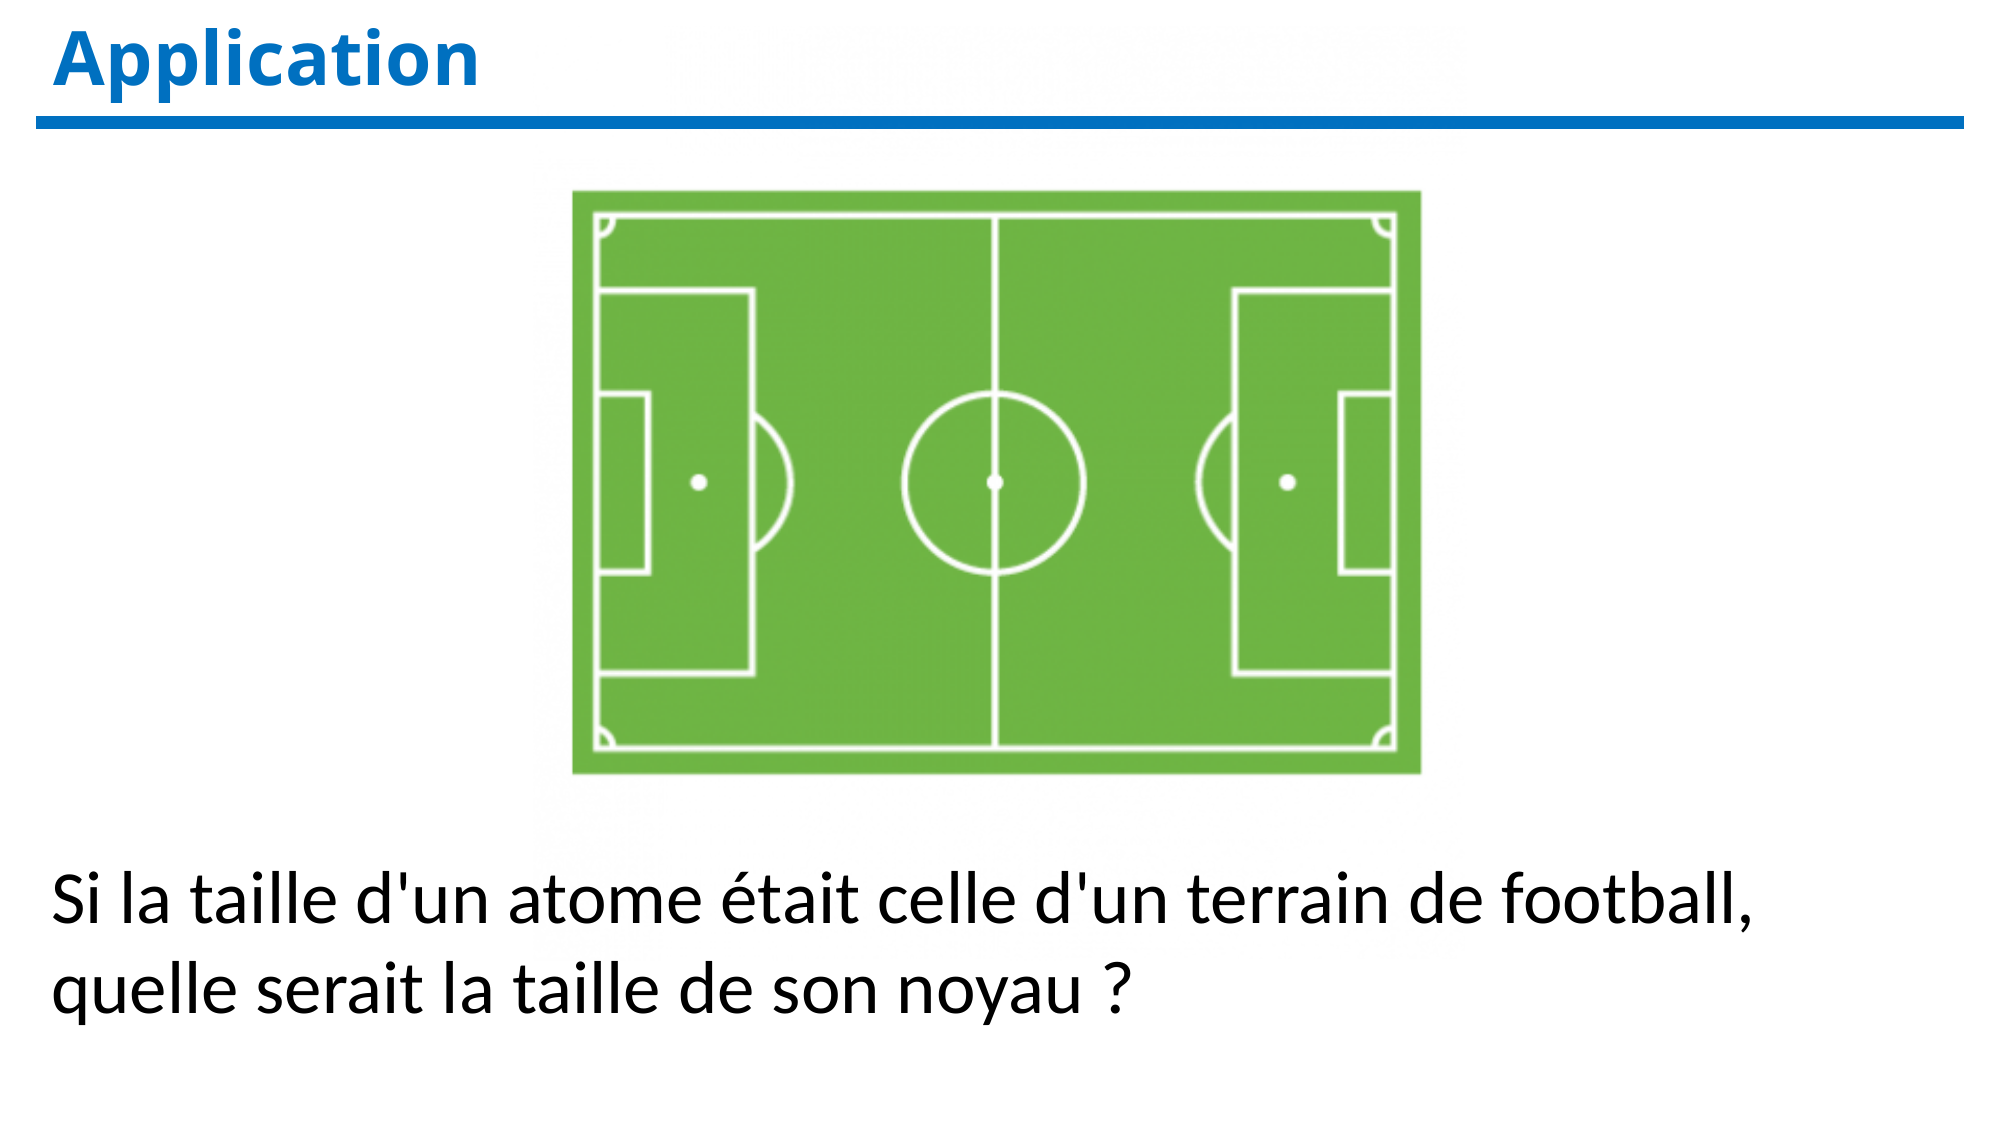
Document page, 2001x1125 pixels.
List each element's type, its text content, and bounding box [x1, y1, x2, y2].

picture [533, 26, 1467, 961]
text_box Application [0, 0, 2000, 123]
text_box Si la taille d'un atome était celle d'un terrain de football, quelle serait la taille de son noyau ? [36, 840, 1965, 1036]
